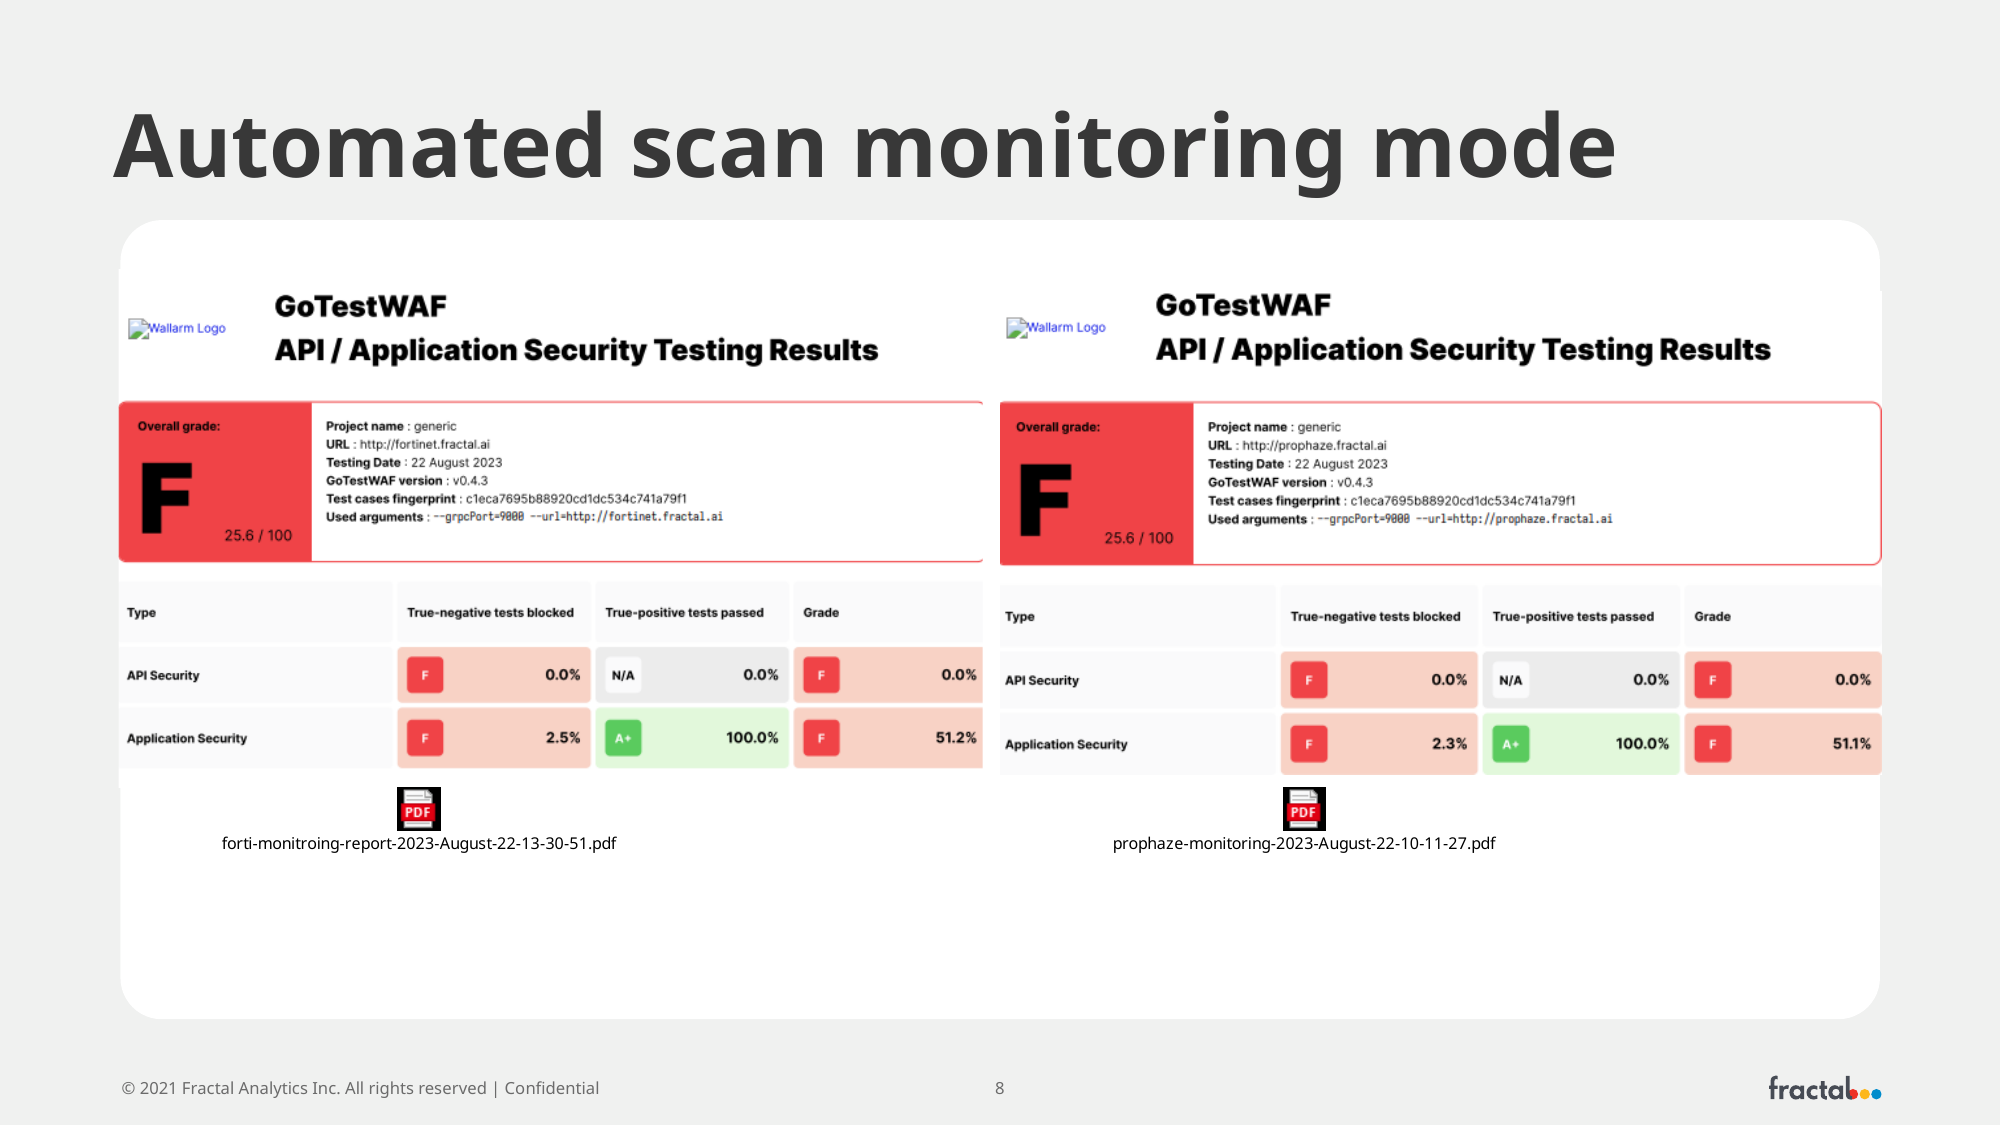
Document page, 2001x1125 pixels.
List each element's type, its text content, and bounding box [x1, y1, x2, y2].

title Automated scan monitoring mode [99, 82, 1880, 204]
picture [1000, 291, 1882, 775]
picture [118, 269, 983, 788]
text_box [1074, 787, 1535, 860]
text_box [180, 787, 658, 860]
